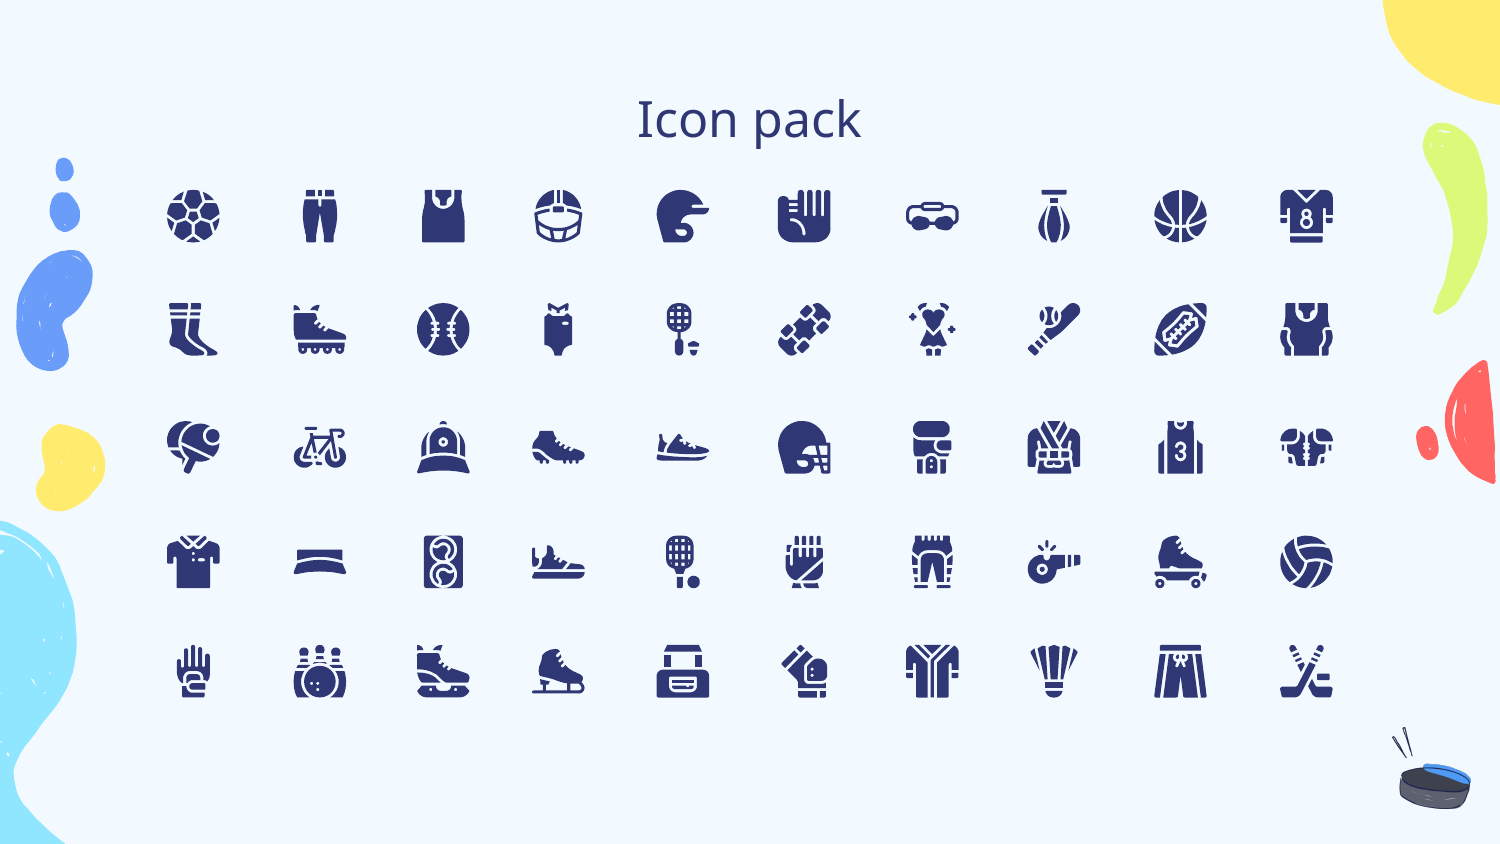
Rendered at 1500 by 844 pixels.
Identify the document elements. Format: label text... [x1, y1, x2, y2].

text_box [531, 648, 585, 694]
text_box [166, 189, 220, 243]
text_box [908, 302, 956, 356]
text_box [1154, 644, 1207, 698]
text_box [416, 644, 470, 698]
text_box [1280, 535, 1333, 589]
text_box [166, 535, 220, 589]
picture [1392, 727, 1471, 809]
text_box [416, 420, 470, 474]
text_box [666, 302, 700, 356]
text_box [166, 420, 220, 474]
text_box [416, 302, 470, 356]
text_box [1158, 420, 1203, 474]
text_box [1027, 420, 1081, 474]
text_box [176, 644, 210, 698]
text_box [911, 535, 953, 589]
text_box [656, 189, 710, 243]
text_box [777, 302, 831, 356]
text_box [785, 535, 824, 589]
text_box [543, 302, 573, 356]
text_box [912, 420, 952, 474]
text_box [665, 535, 701, 589]
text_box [1027, 539, 1081, 584]
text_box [168, 302, 218, 356]
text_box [1280, 189, 1333, 243]
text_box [1279, 644, 1333, 698]
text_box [905, 644, 959, 698]
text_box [531, 430, 585, 464]
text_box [1280, 428, 1333, 467]
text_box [1030, 644, 1078, 698]
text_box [423, 535, 464, 589]
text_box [534, 189, 583, 243]
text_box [421, 189, 465, 243]
text_box [777, 189, 831, 243]
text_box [656, 644, 710, 698]
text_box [293, 644, 347, 698]
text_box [781, 644, 828, 698]
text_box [1154, 535, 1207, 589]
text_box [1037, 189, 1070, 243]
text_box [293, 304, 347, 355]
text_box [906, 201, 959, 231]
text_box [302, 189, 338, 243]
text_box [1027, 302, 1081, 356]
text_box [1154, 189, 1207, 243]
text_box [656, 433, 710, 461]
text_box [1153, 302, 1207, 356]
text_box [531, 545, 585, 579]
text_box [778, 421, 831, 474]
title Icon pack [116, 72, 1383, 167]
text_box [293, 549, 347, 575]
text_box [1279, 302, 1333, 356]
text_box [293, 426, 347, 468]
